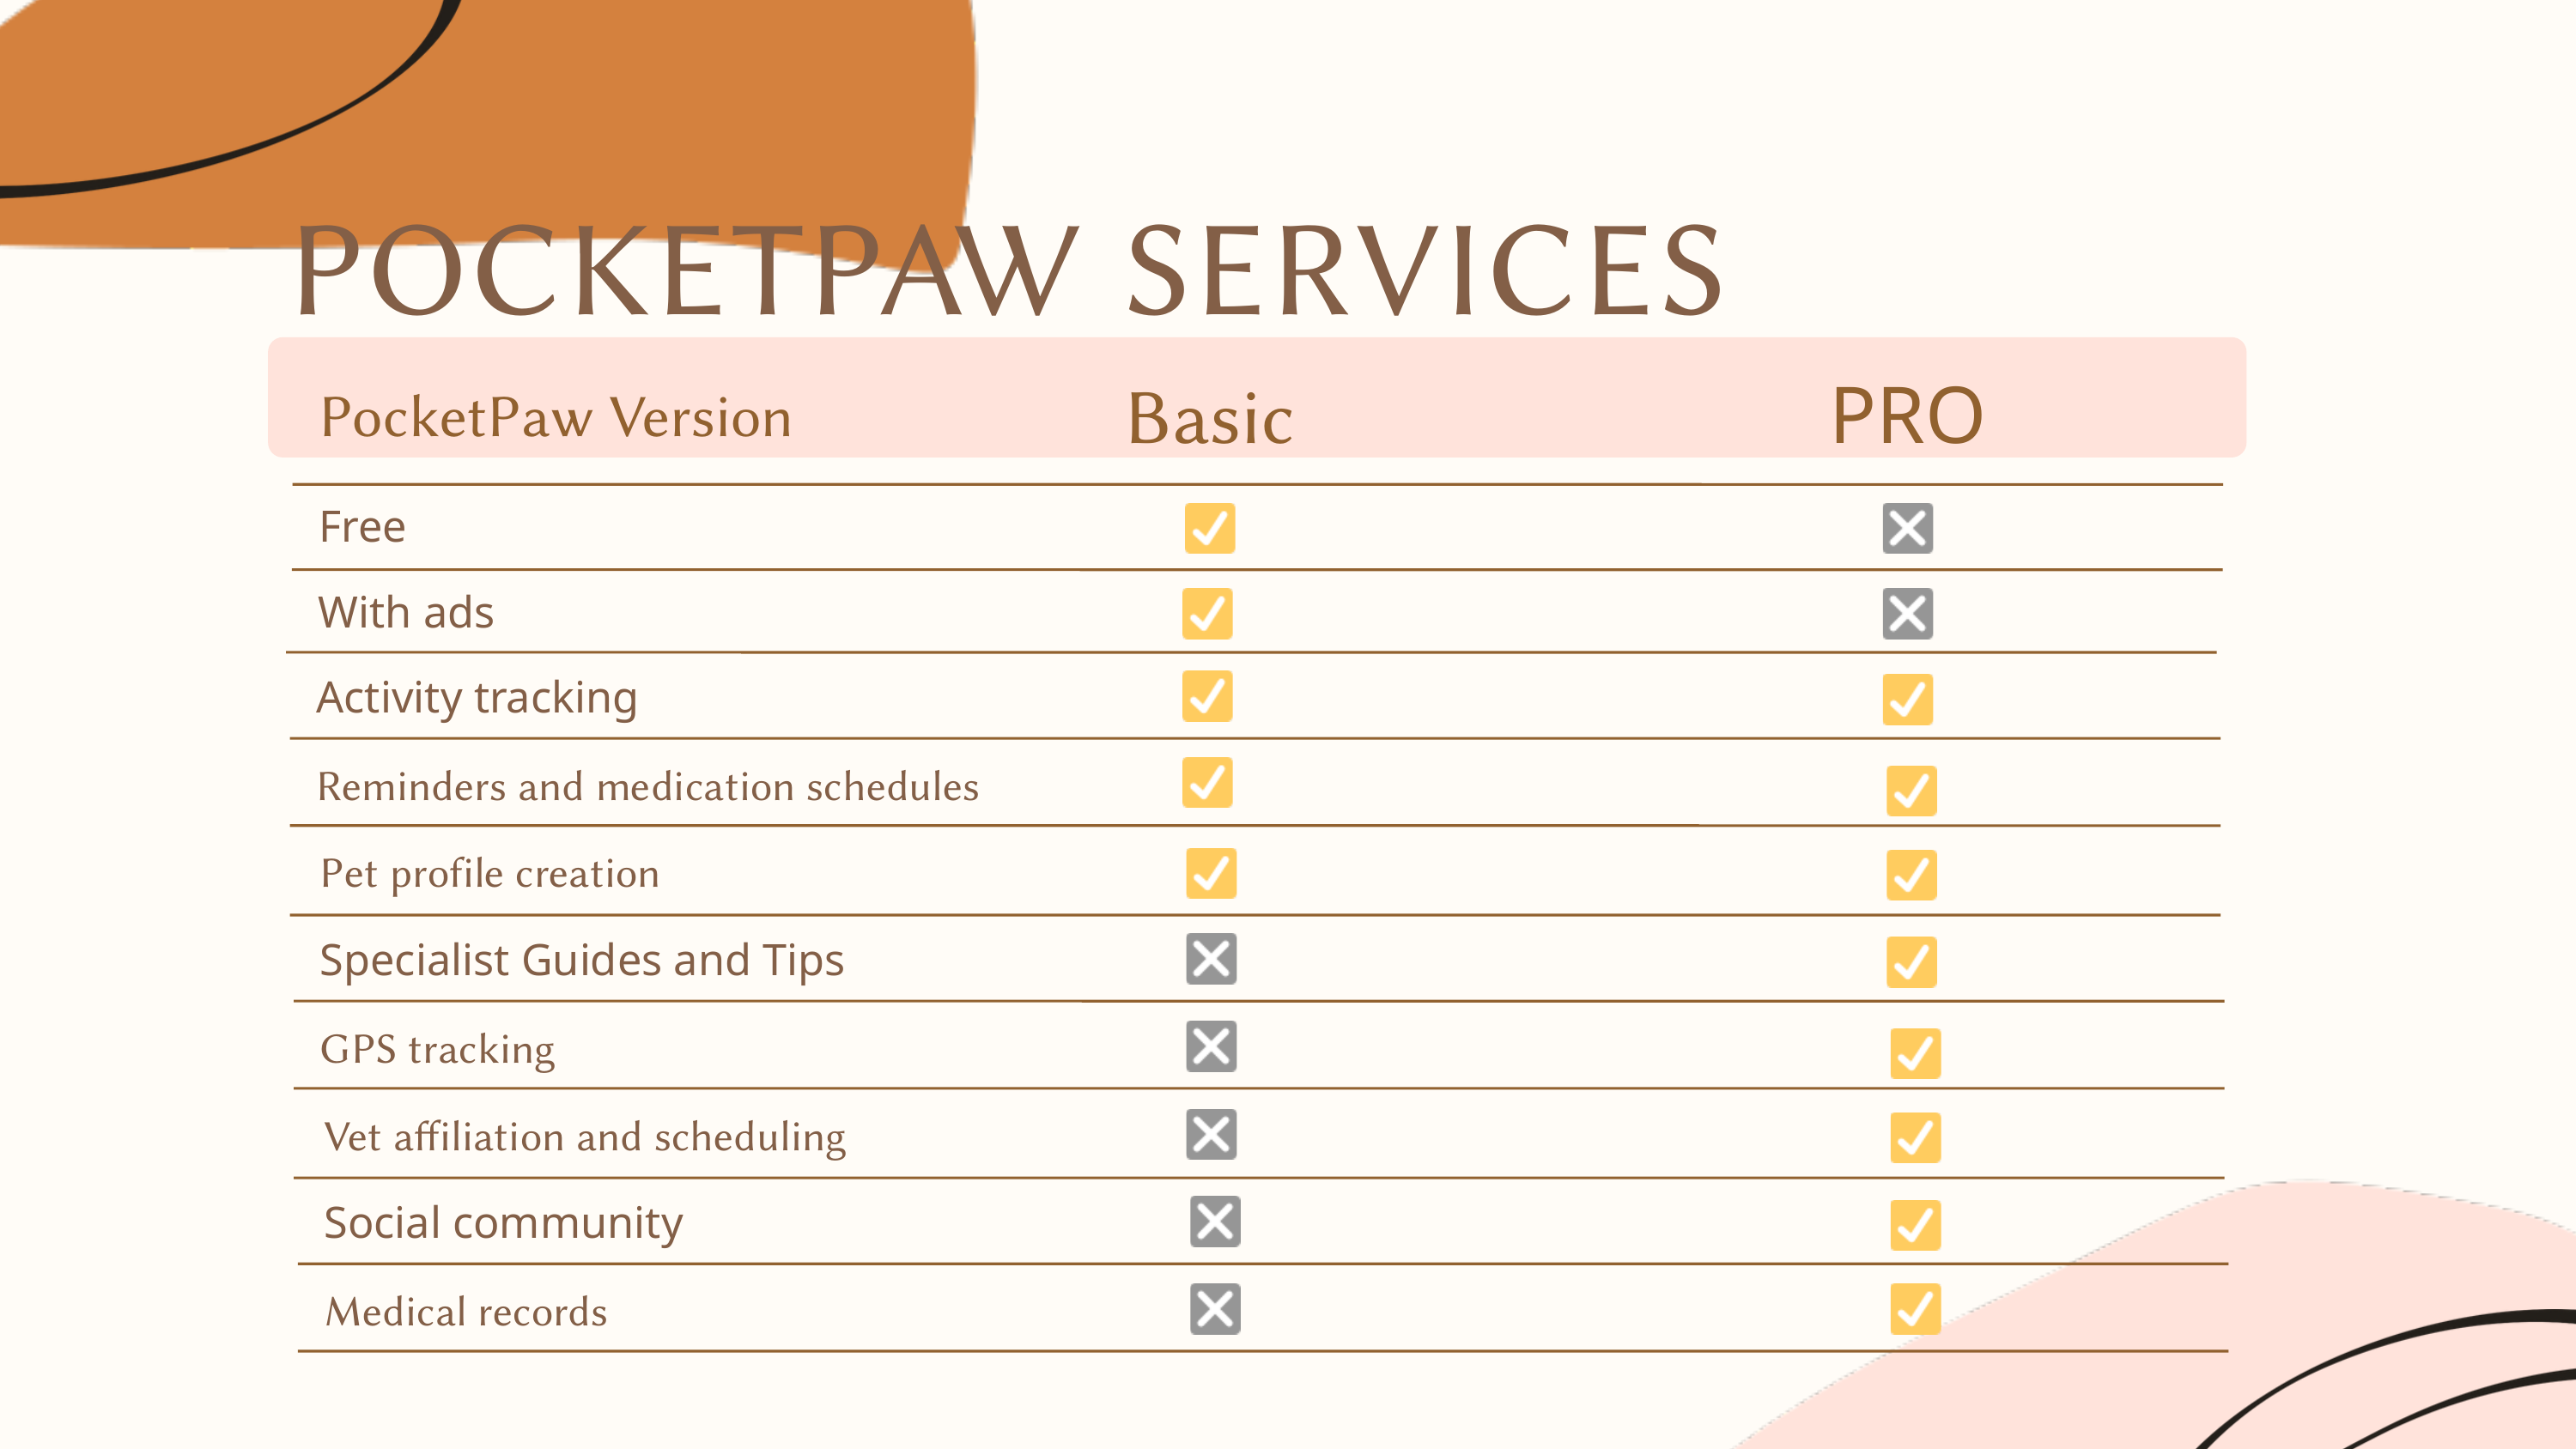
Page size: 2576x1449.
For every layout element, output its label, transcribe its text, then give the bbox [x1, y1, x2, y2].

text_box [1882, 503, 1934, 554]
text_box Free [319, 491, 1042, 551]
text_box Medical records [324, 1274, 1047, 1335]
text_box [1882, 674, 1934, 725]
text_box [1185, 503, 1236, 554]
text_box [1890, 1283, 1941, 1335]
text_box [1594, 1352, 2107, 1449]
text_box [1882, 588, 1934, 640]
text_box [1190, 1196, 1241, 1247]
text_box Specialist Guides and Tips [319, 924, 1043, 985]
text_box [1886, 937, 1937, 988]
text_box [1182, 670, 1233, 722]
text_box [1186, 1109, 1237, 1160]
text_box With ads [318, 576, 1042, 637]
text_box [1186, 933, 1237, 985]
text_box [1594, 1157, 2576, 1351]
text_box [1186, 1021, 1237, 1072]
text_box Vet affiliation and scheduling [324, 1099, 1047, 1160]
text_box Pet profile creation [319, 836, 1043, 896]
text_box Reminders and medication schedules [316, 749, 1084, 809]
text_box [1890, 1028, 1941, 1080]
text_box [0, 199, 288, 318]
text_box [1182, 757, 1233, 808]
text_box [267, 336, 2247, 458]
text_box [1886, 766, 1937, 816]
text_box [469, 0, 1037, 156]
text_box [1890, 1113, 1941, 1163]
text_box [0, 0, 469, 199]
text_box [1186, 848, 1237, 900]
text_box [2107, 1309, 2576, 1449]
text_box [1886, 850, 1937, 900]
text_box GPS tracking [319, 1011, 1043, 1072]
text_box [1182, 588, 1233, 640]
text_box [1890, 1200, 1941, 1251]
text_box POCKETPAW SERVICES [288, 156, 2247, 336]
text_box [1190, 1283, 1241, 1335]
text_box Activity tracking [316, 661, 1039, 722]
text_box Social community [324, 1187, 1047, 1247]
